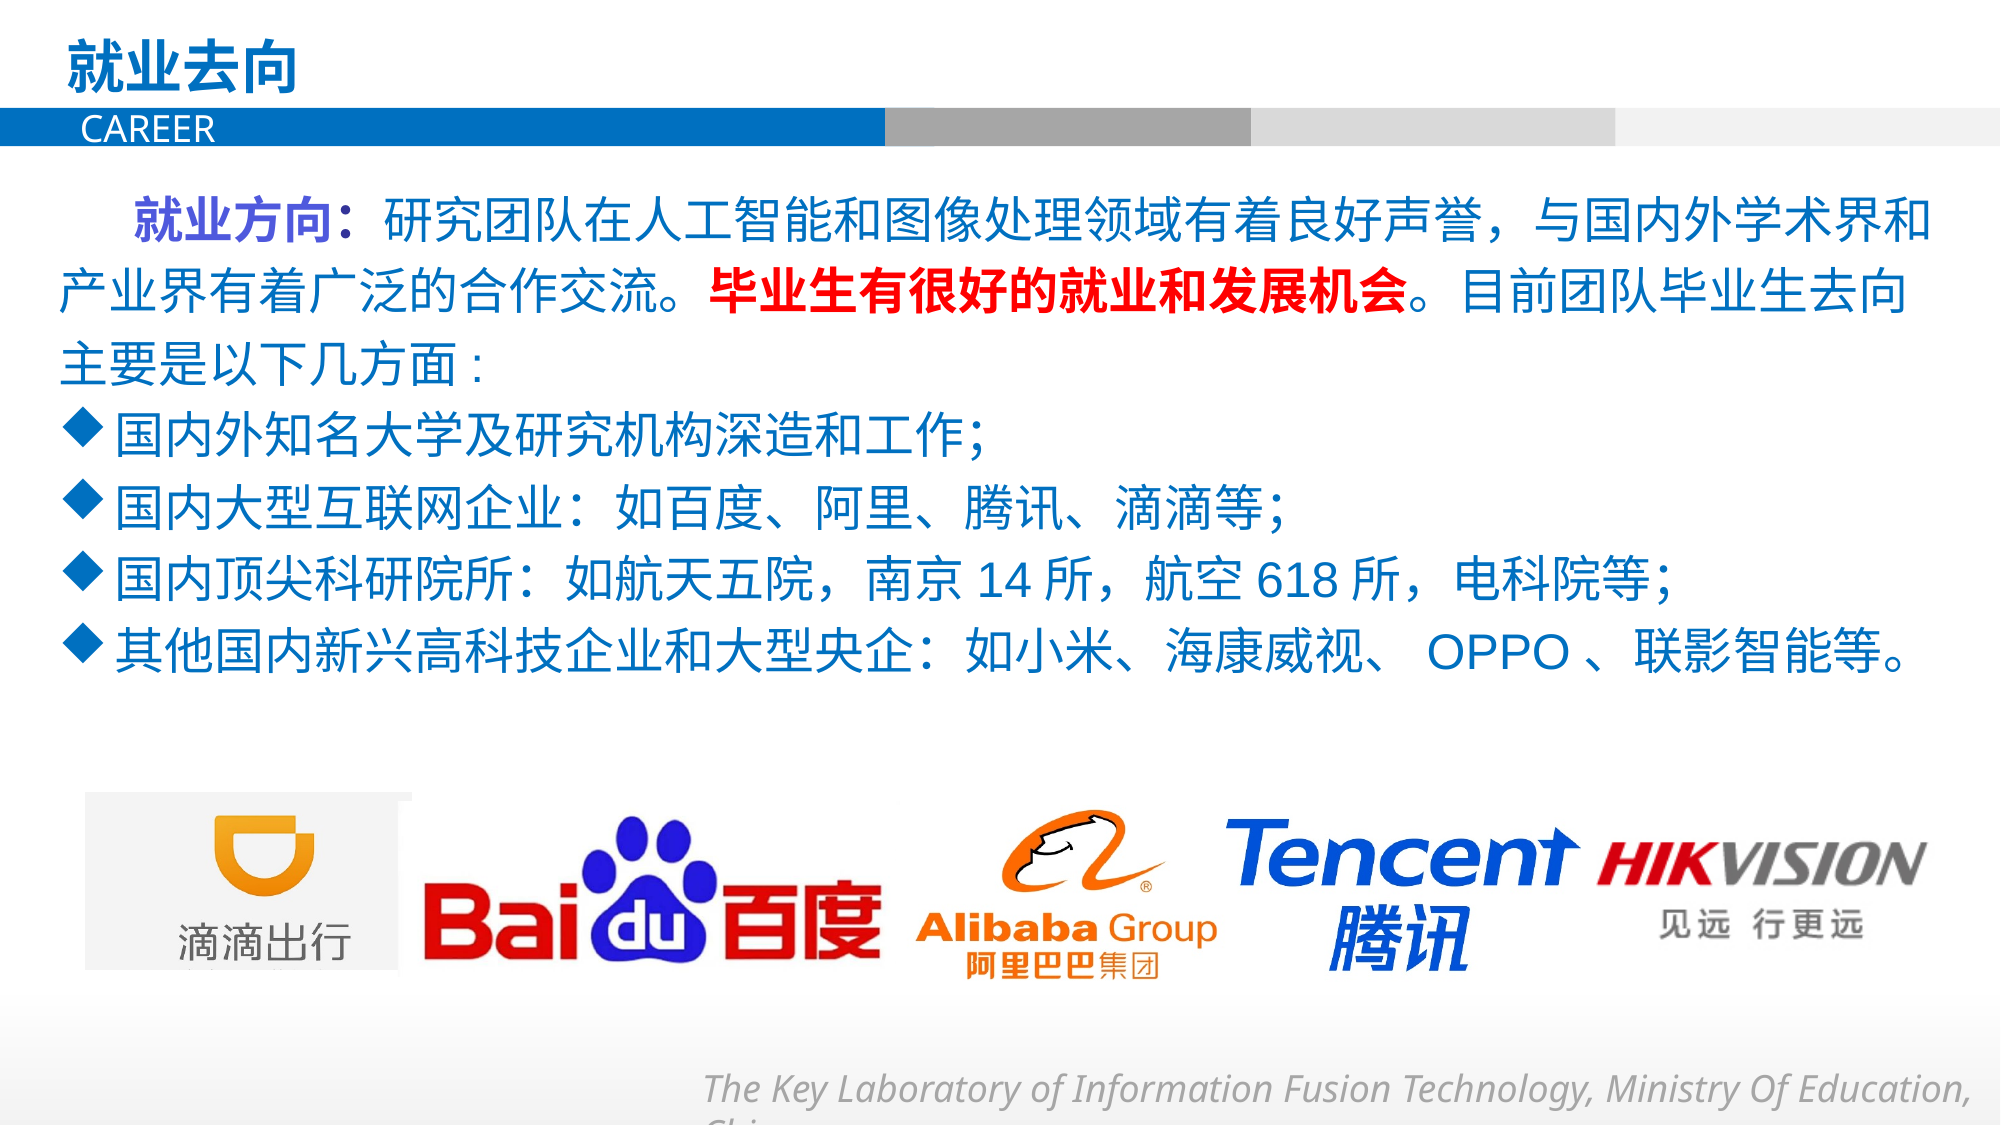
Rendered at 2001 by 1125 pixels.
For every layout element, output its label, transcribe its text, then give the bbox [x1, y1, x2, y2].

text_box 就业方向：研究团队在人工智能和图像处理领域有着良好声誉，与国内外学术界和产业界有着广泛的合作交流。毕业生有很好的就业和发展机会。目前团队毕业生去向主要是以下几方面: 国内外知名大学及研究机构深造和工作； 国内大型互联网企业：如百度、阿里、腾讯、滴滴等； 国内顶尖科研院所：如航天五院，南京14所，航空618所，电科院等； 其他国内新兴高科技企业和大型央企：如小米、海康威视、OPPO、联影智能等。 [43, 168, 1967, 688]
picture [84, 792, 1966, 984]
